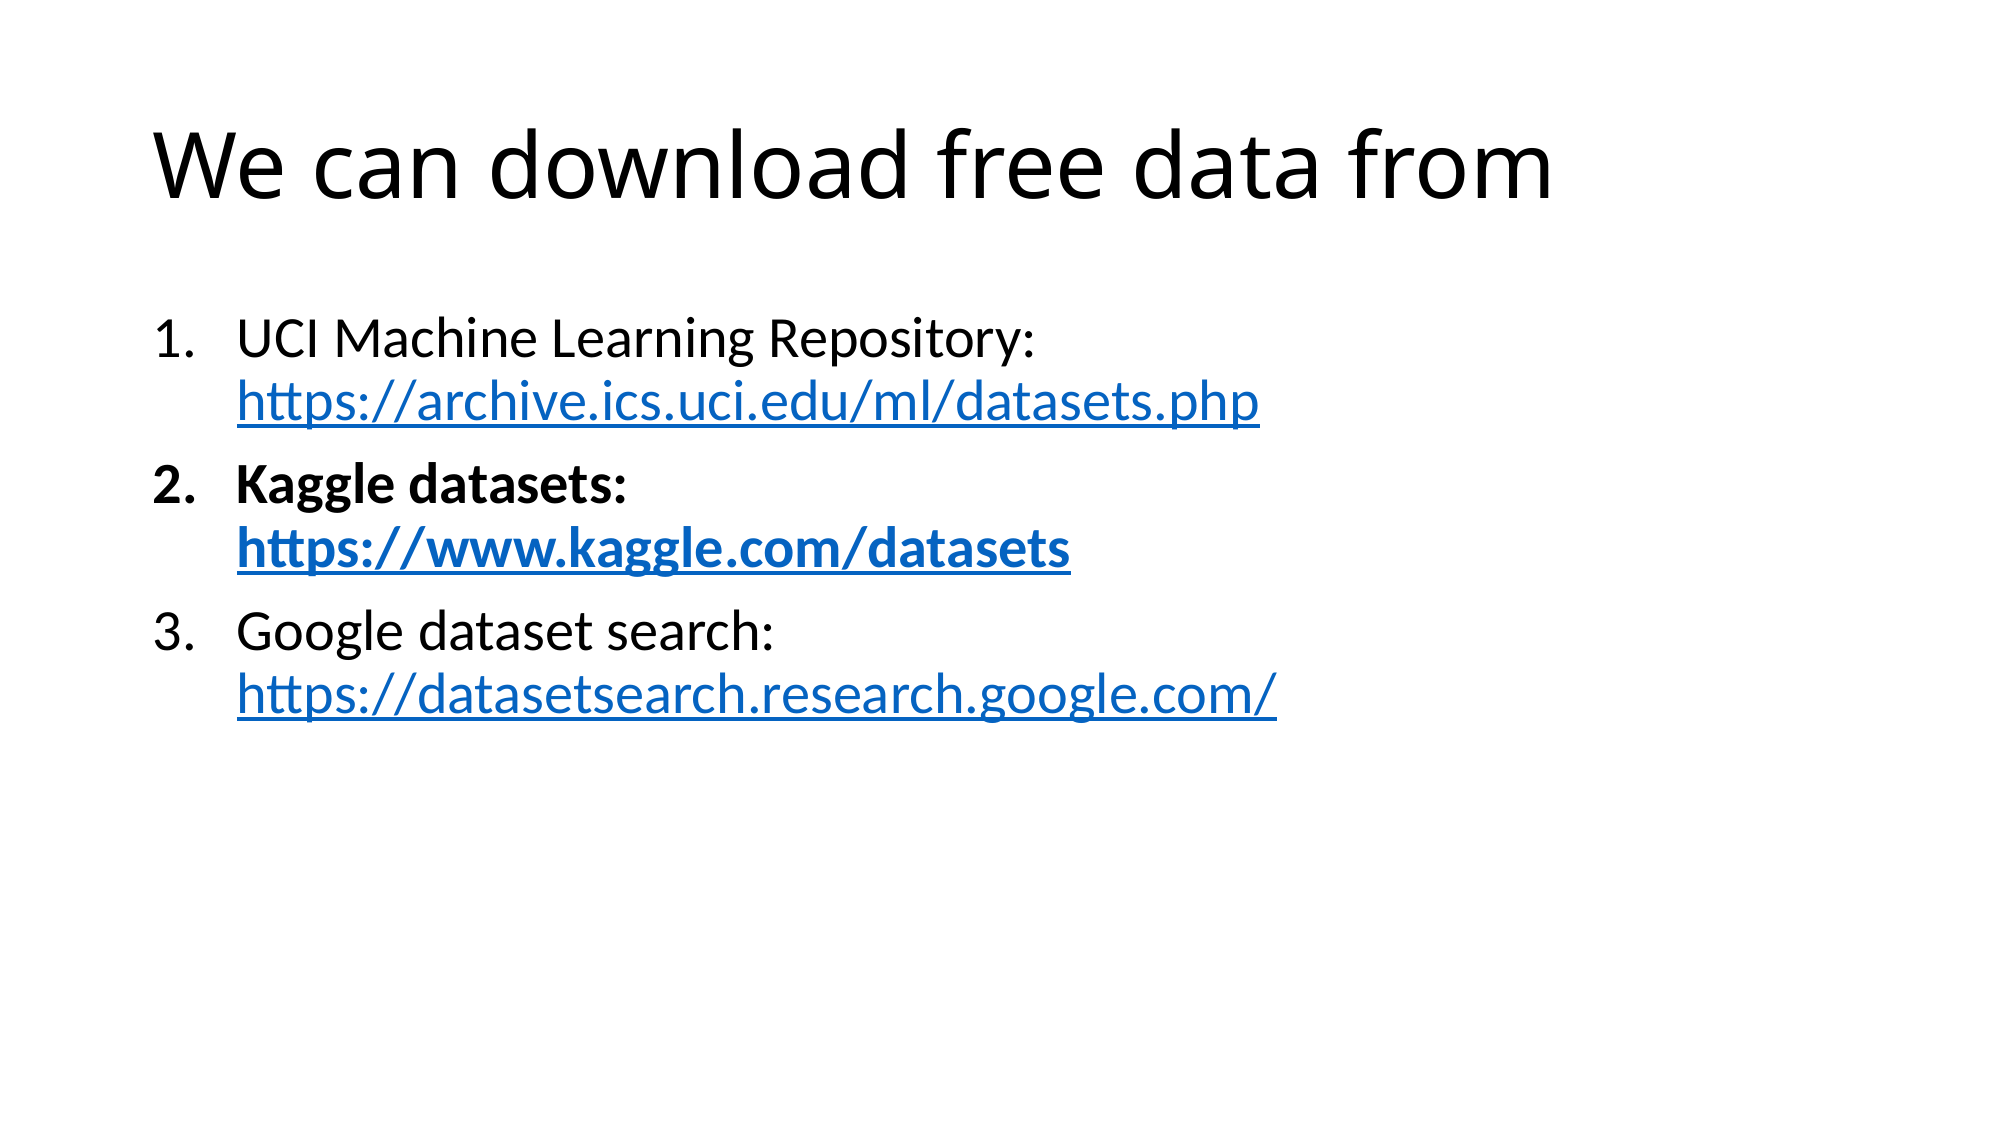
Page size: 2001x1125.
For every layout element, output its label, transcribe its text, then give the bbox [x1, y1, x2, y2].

title We can download free data from [137, 59, 1863, 278]
list UCI Machine Learning Repository: https://archive.ics.uci.edu/ml/datasets.php Kaggle datasets: https://www.kaggle.com/datasets Google dataset search: https://datasetsearch.research.google.com/ [137, 299, 1863, 1014]
